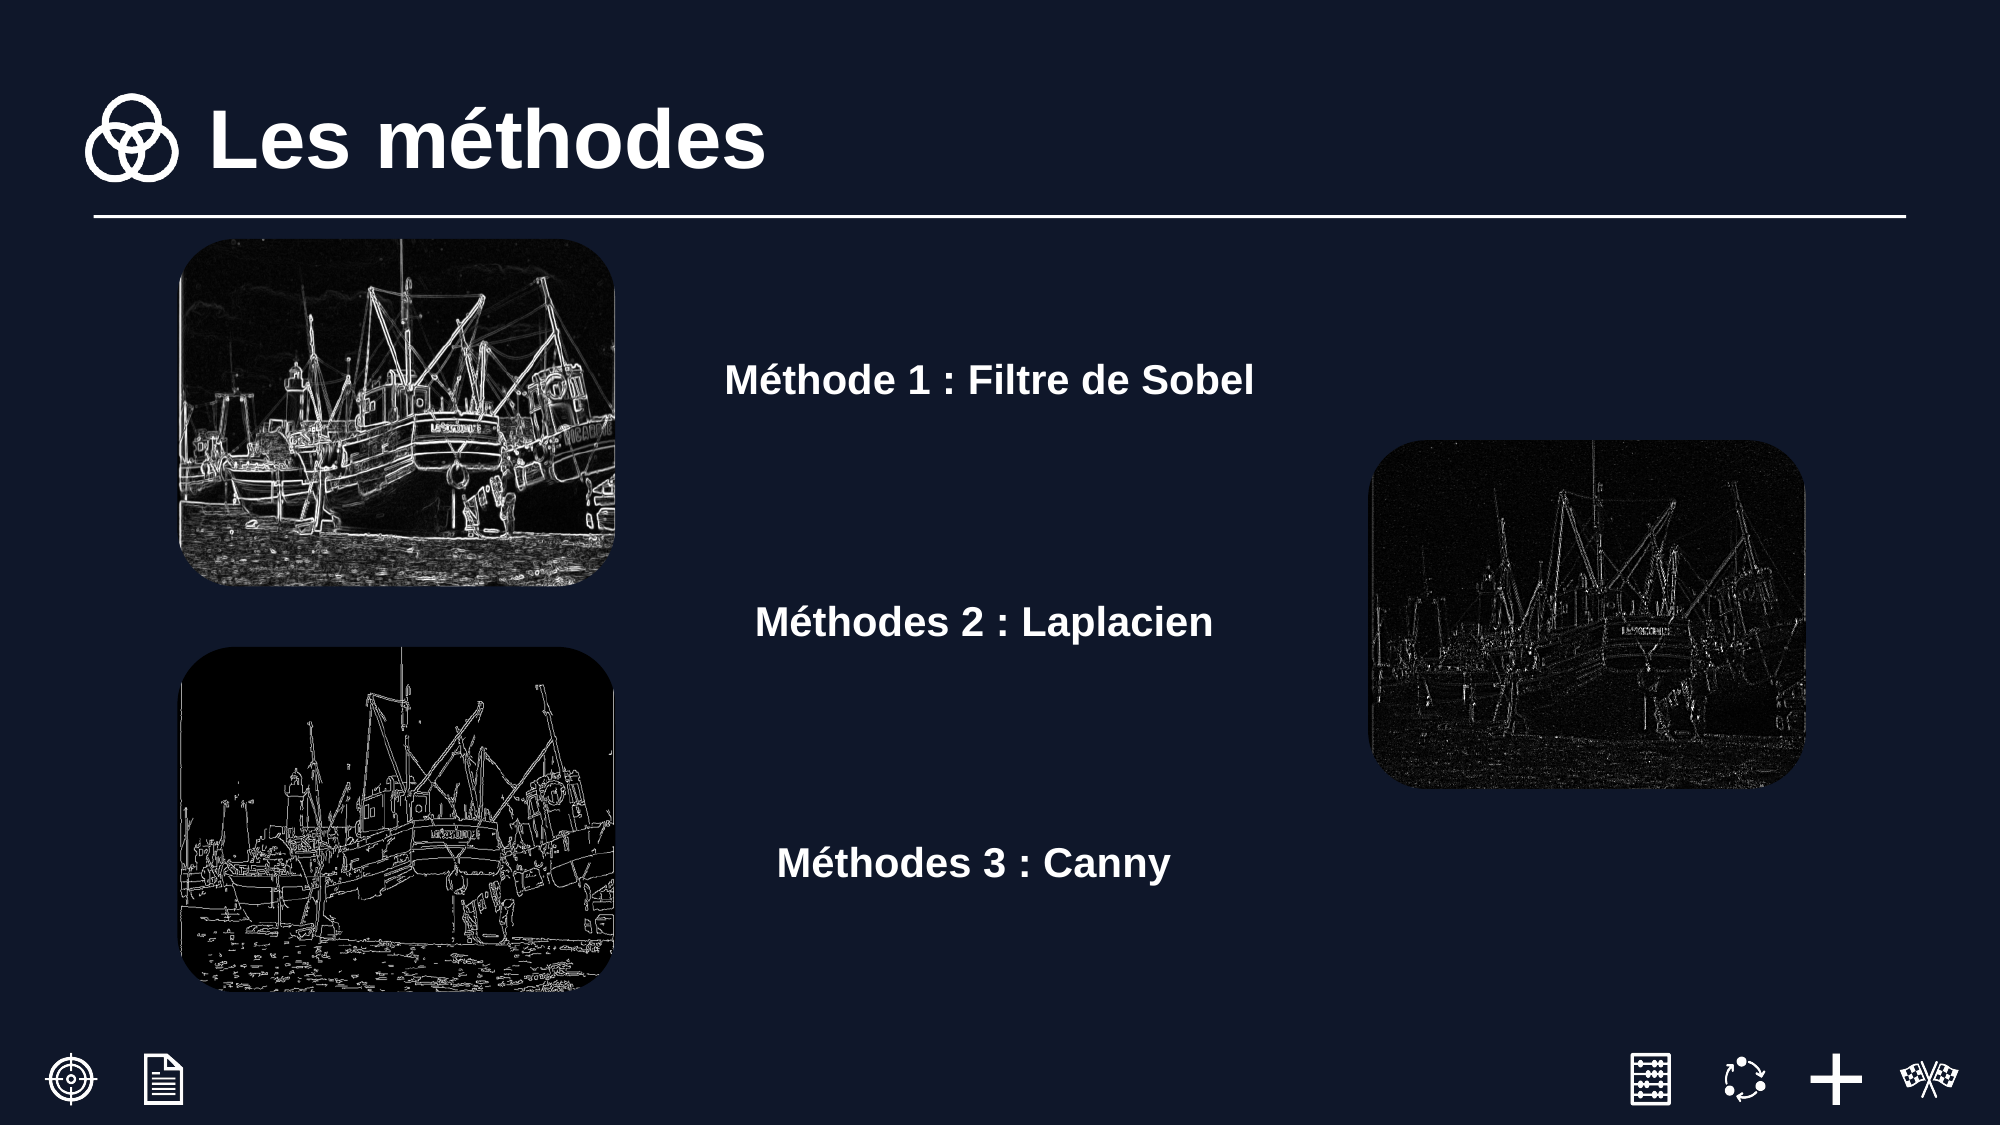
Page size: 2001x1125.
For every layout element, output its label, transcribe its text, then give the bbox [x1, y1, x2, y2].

picture [1805, 1048, 1867, 1110]
picture [1898, 1048, 1960, 1110]
picture [177, 646, 616, 993]
picture [40, 1048, 102, 1110]
picture [177, 238, 616, 587]
picture [1367, 439, 1807, 790]
text_box [93, 215, 1907, 219]
text_box Méthodes 2 : Laplacien [754, 584, 1246, 645]
text_box Méthodes 3 : Canny [776, 826, 1224, 887]
picture [72, 77, 192, 197]
picture [1620, 1048, 1682, 1110]
text_box Méthode 1 : Filtre de Sobel [724, 342, 1276, 403]
picture [133, 1048, 195, 1110]
picture [1712, 1048, 1774, 1110]
text_box Les méthodes [194, 78, 852, 193]
